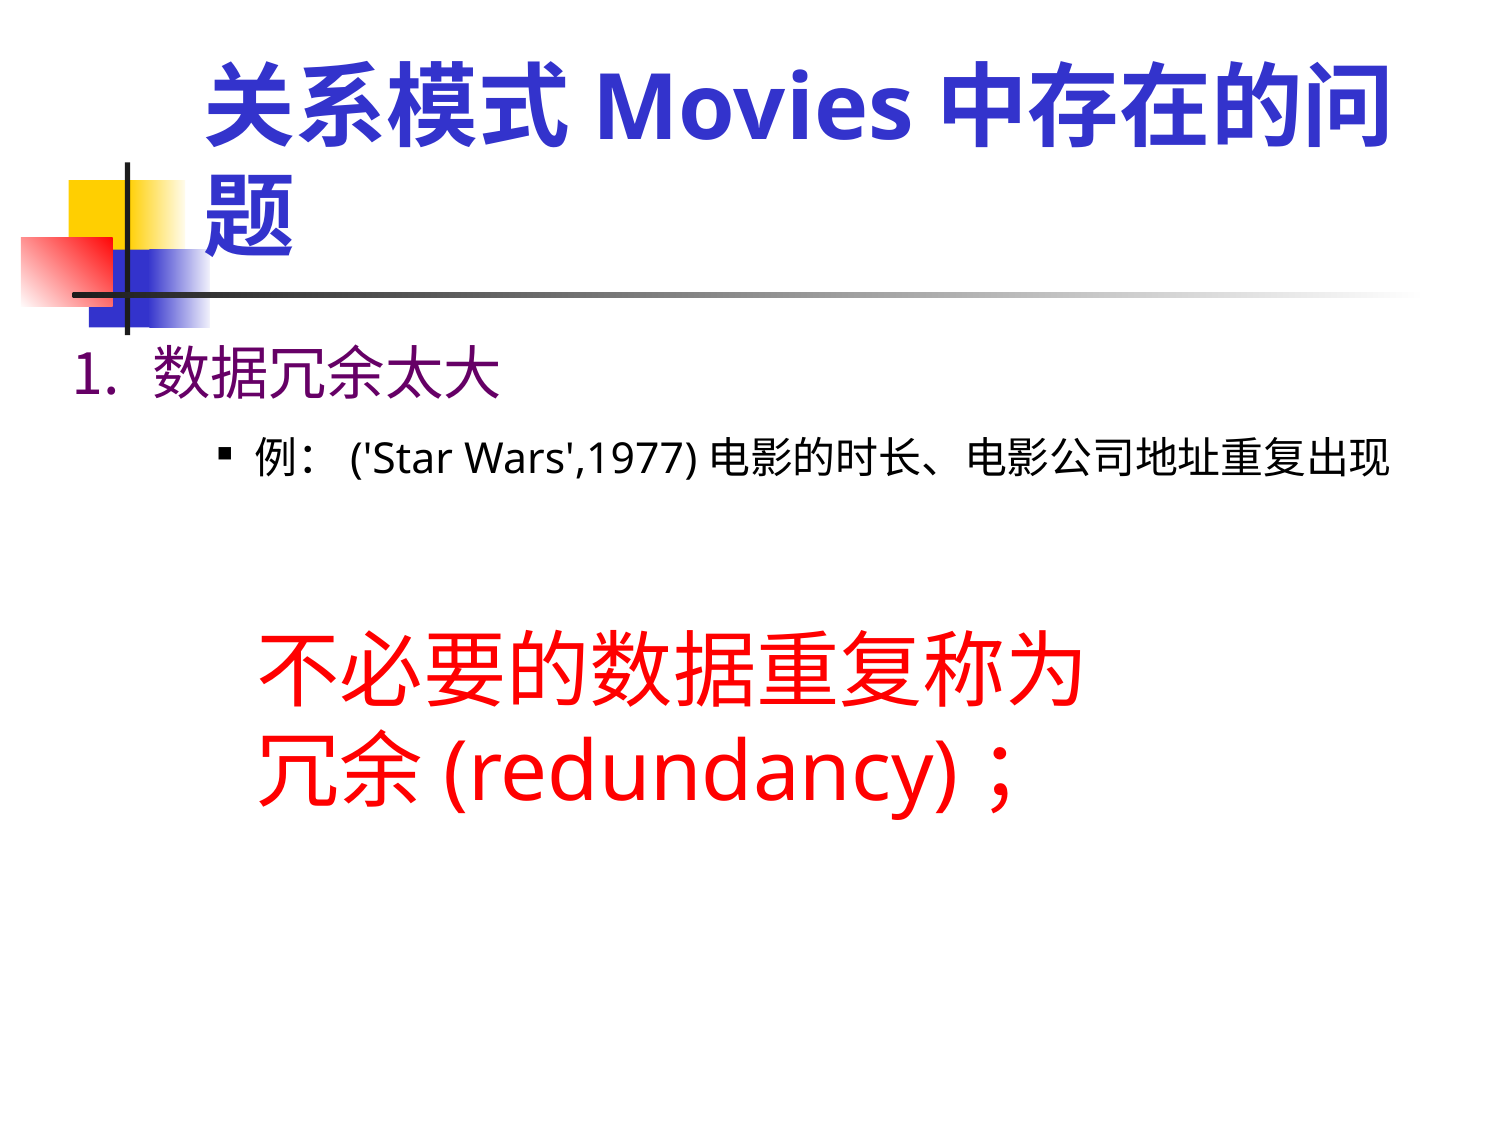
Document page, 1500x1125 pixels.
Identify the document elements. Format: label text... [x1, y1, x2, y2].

list ⒈ 数据冗余太大 例：('Star Wars',1977)电影的时长、电影公司地址重复出现 [51, 307, 1449, 1065]
text_box 不必要的数据重复称为 冗余(redundancy)； [242, 609, 1365, 925]
title 关系模式Movies中存在的问题 [188, 34, 1468, 276]
